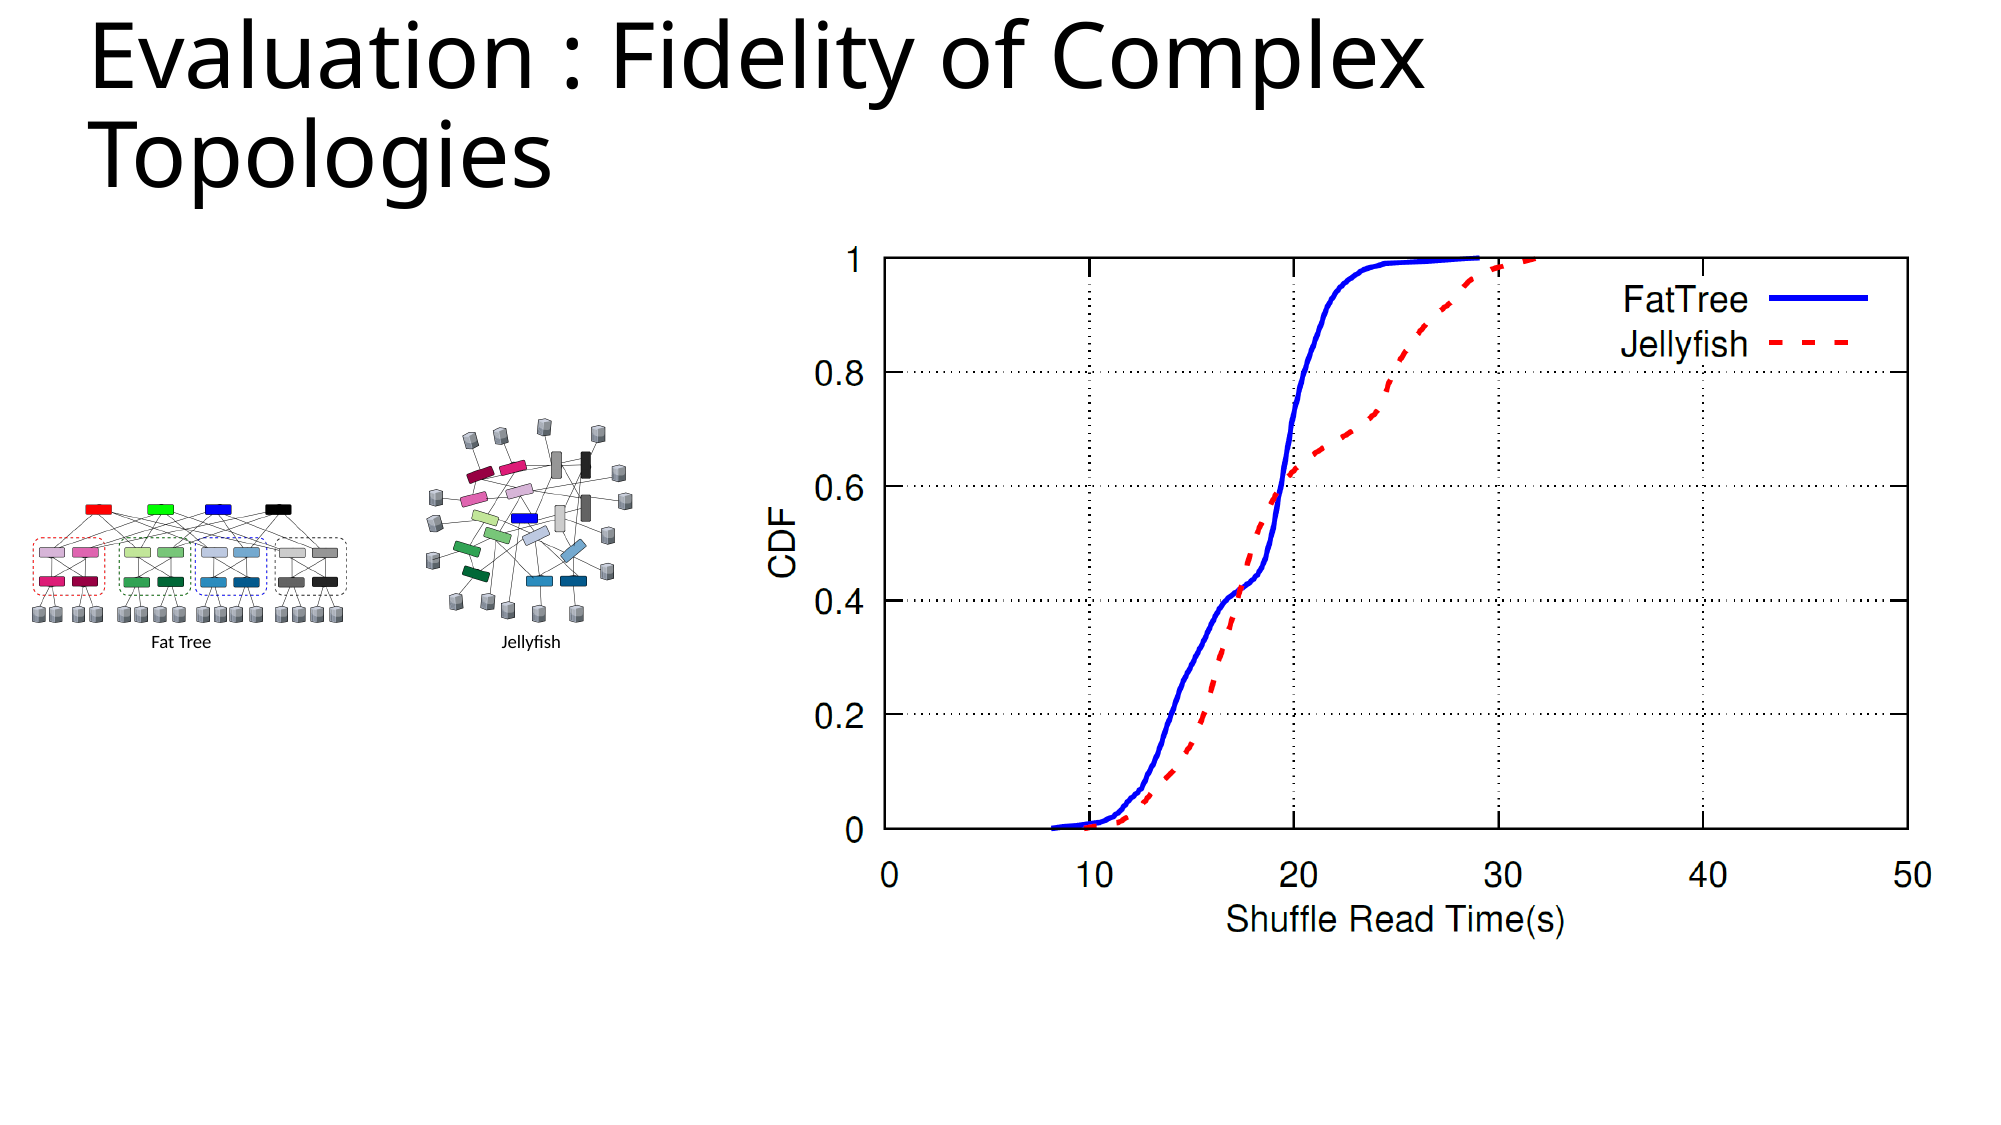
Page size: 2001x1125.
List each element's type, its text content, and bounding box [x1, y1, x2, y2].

picture [32, 504, 347, 623]
picture [426, 418, 635, 623]
picture [759, 228, 1939, 940]
text_box Fat Tree [136, 623, 286, 660]
text_box Jellyfish [486, 622, 676, 660]
title Evaluation : Fidelity of Complex Topologies [72, 0, 1896, 218]
